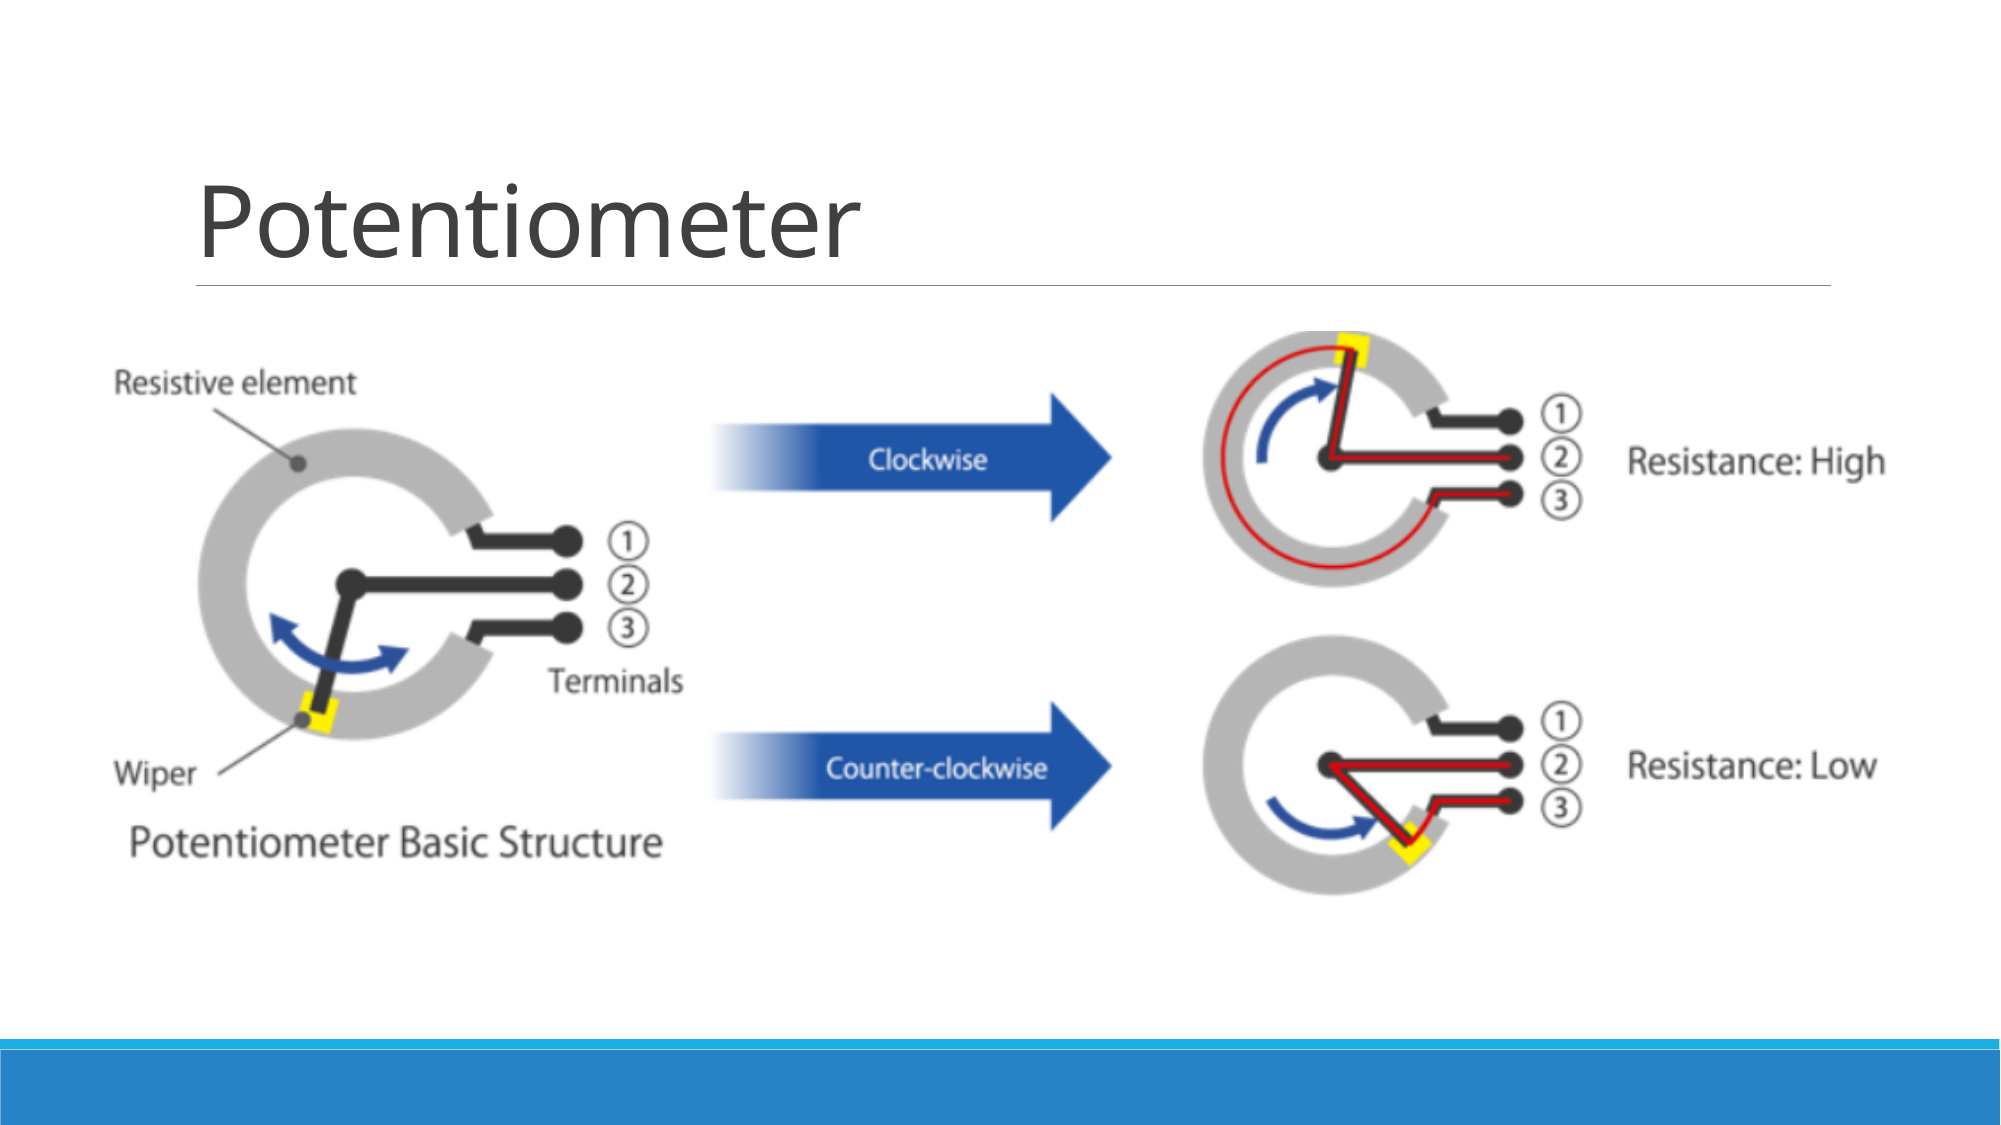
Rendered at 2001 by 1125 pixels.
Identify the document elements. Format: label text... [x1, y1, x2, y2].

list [48, 330, 1962, 963]
title Potentiometer [180, 47, 1830, 285]
